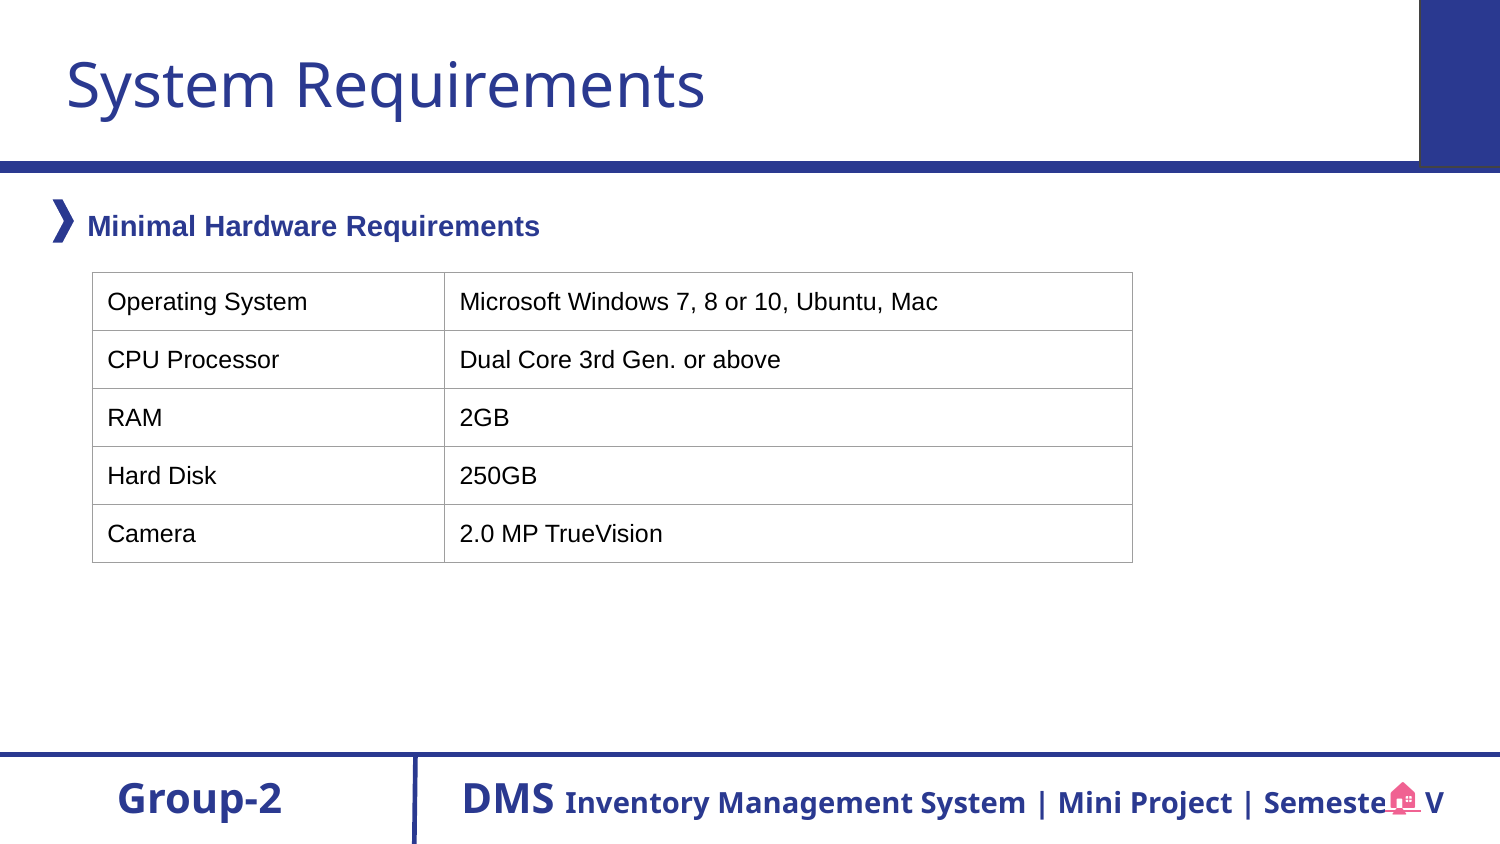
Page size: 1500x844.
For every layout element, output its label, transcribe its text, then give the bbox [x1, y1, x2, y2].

table_cell RAM [93, 389, 444, 446]
table_header Operating System [93, 273, 444, 330]
table_cell Camera [93, 505, 444, 562]
table_cell 250GB [445, 447, 1132, 504]
text_box Minimal Hardware Requirements [72, 191, 1499, 260]
text_box [51, 198, 75, 244]
table_cell 2.0 MP TrueVision [445, 505, 1132, 562]
table_cell Hard Disk [93, 447, 444, 504]
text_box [0, 754, 1500, 844]
table_cell CPU Processor [93, 331, 444, 388]
text_box [1419, 0, 1500, 166]
table_cell 2GB [445, 389, 1132, 446]
table_header Microsoft Windows 7, 8 or 10, Ubuntu, Mac [445, 273, 1132, 330]
table_cell Dual Core 3rd Gen. or above [445, 331, 1132, 388]
title System Requirements [51, 29, 1419, 130]
